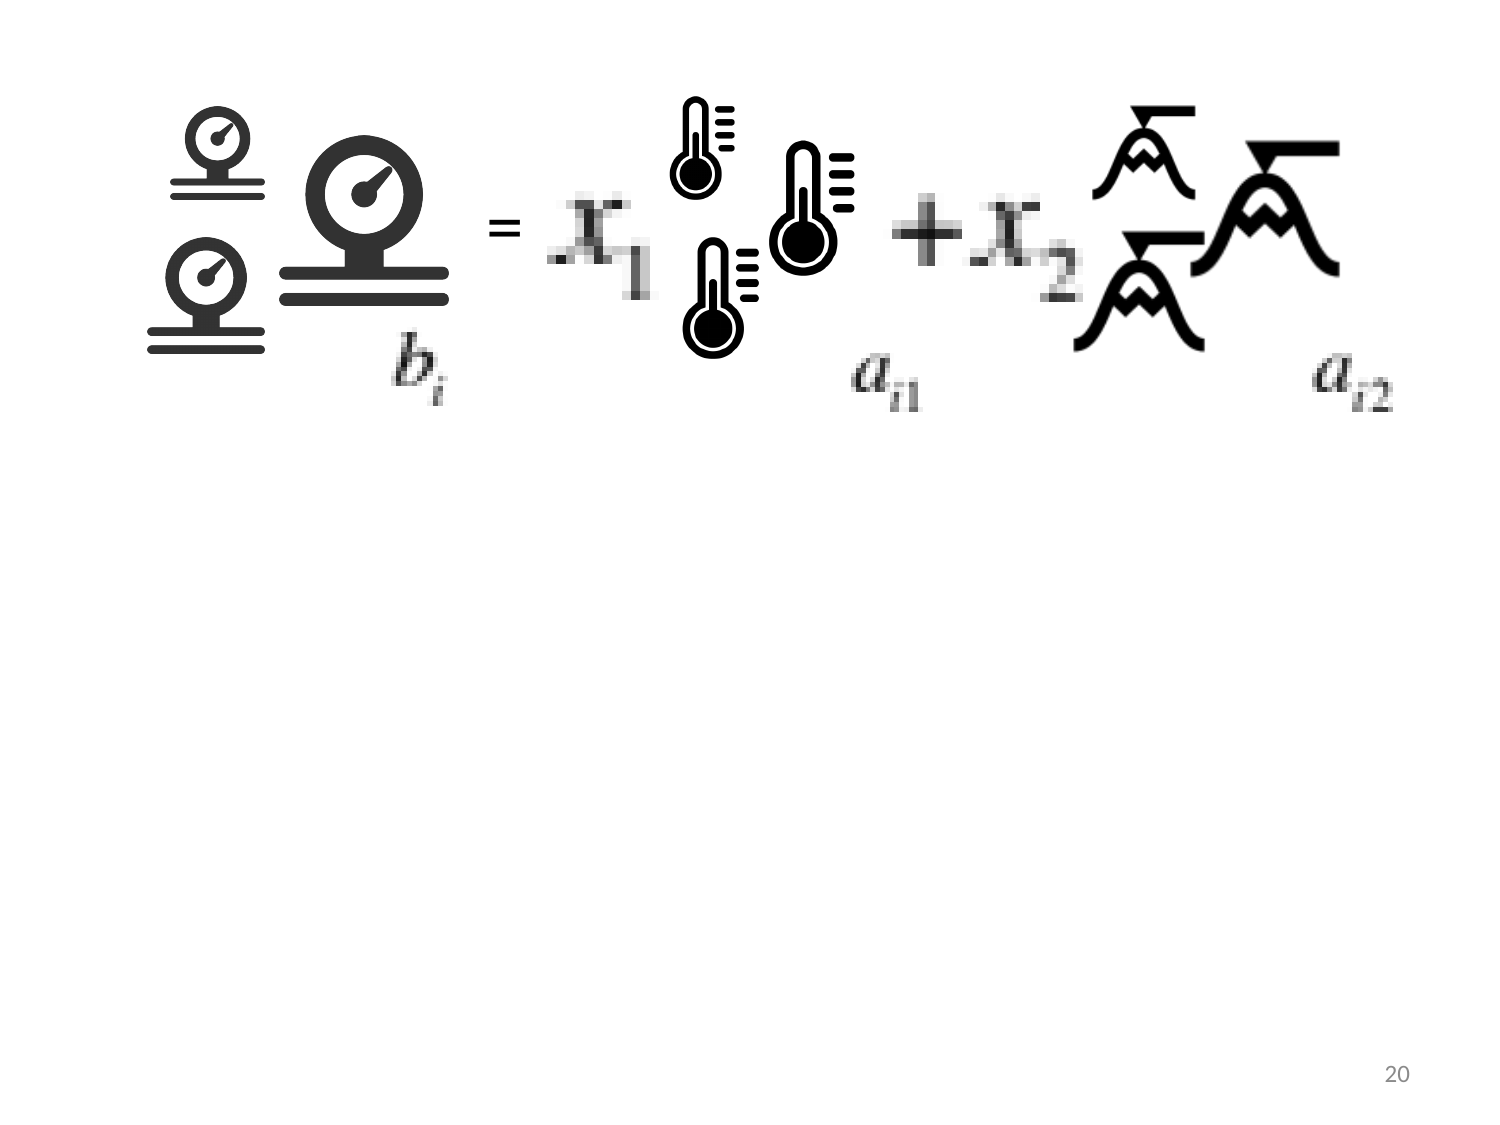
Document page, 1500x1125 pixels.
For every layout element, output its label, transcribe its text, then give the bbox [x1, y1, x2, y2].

picture [649, 96, 875, 360]
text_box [381, 312, 449, 417]
picture [170, 106, 265, 201]
picture [1066, 96, 1348, 365]
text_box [842, 319, 934, 423]
slide_number 20 [1074, 1042, 1425, 1103]
text_box = [471, 169, 524, 275]
picture [147, 237, 265, 355]
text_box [875, 139, 1093, 314]
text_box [1301, 319, 1400, 423]
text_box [529, 137, 660, 312]
picture [278, 135, 449, 306]
